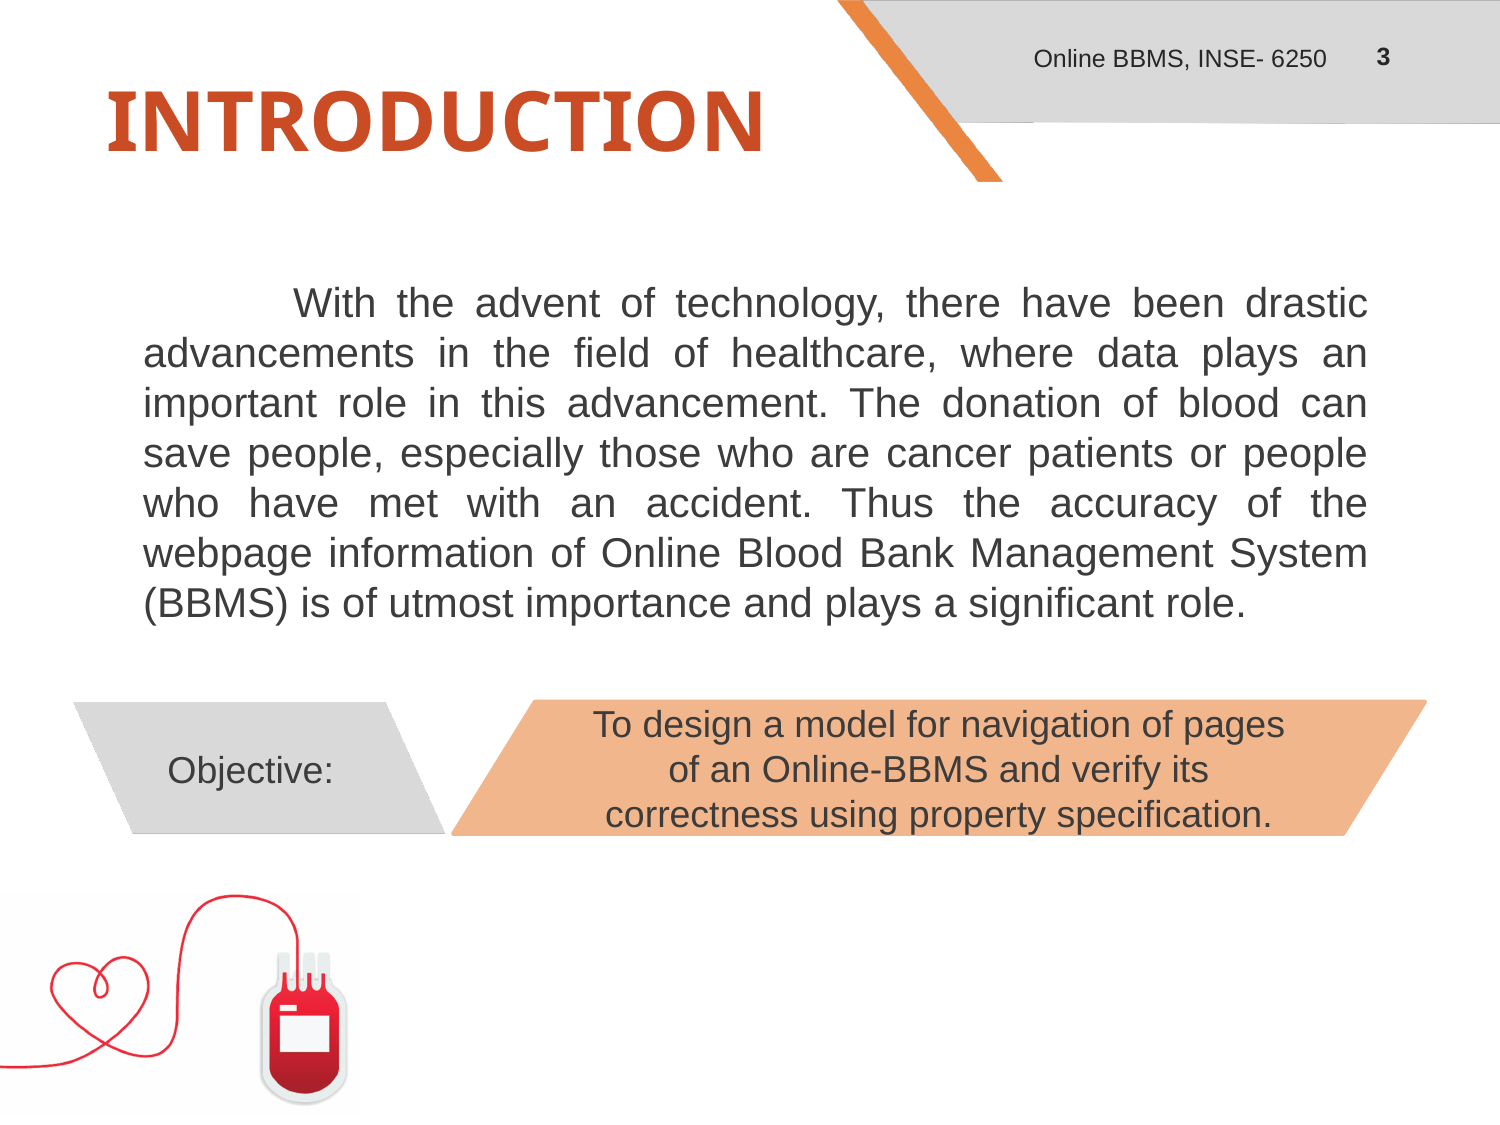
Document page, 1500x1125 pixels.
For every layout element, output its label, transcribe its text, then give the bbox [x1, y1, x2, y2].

slide_number 3 [1342, 28, 1425, 78]
text_box To design a model for navigation of pages of an Online-BBMS and verify its correctness using property specification. [451, 699, 1427, 836]
picture [0, 890, 360, 1116]
picture [837, 0, 1500, 182]
picture [73, 701, 445, 835]
list With the advent of technology, there have been drastic advancements in the field of healthcare, where data plays an important role in this advancement. The donation of blood can save people, especially those who are cancer patients or people who have met with an accident. Thus the accuracy of the webpage information of Online Blood Bank Management System (BBMS) is of utmost importance and plays a significant role. [117, 268, 1384, 739]
footer Online BBMS, INSE- 6250 [979, 30, 1343, 80]
title INTRODUCTION [76, 62, 838, 174]
